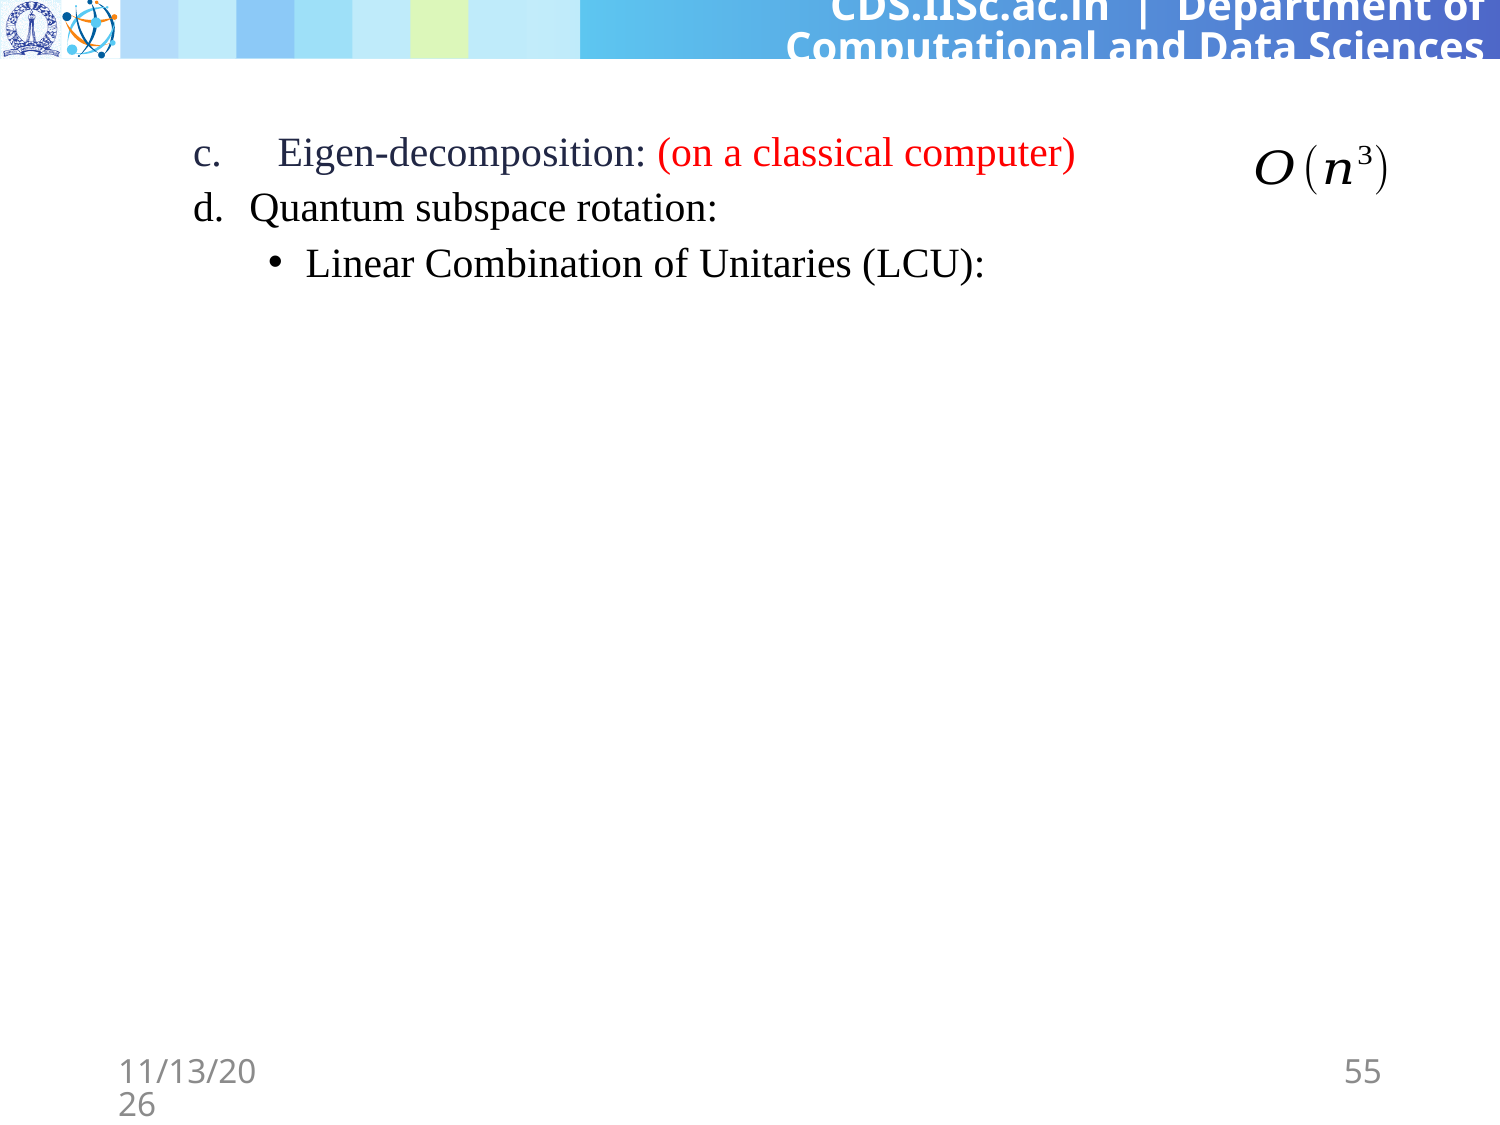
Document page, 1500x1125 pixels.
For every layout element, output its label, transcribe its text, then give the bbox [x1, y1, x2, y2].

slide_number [103, 1042, 273, 1103]
slide_number 55 [1248, 1042, 1397, 1103]
